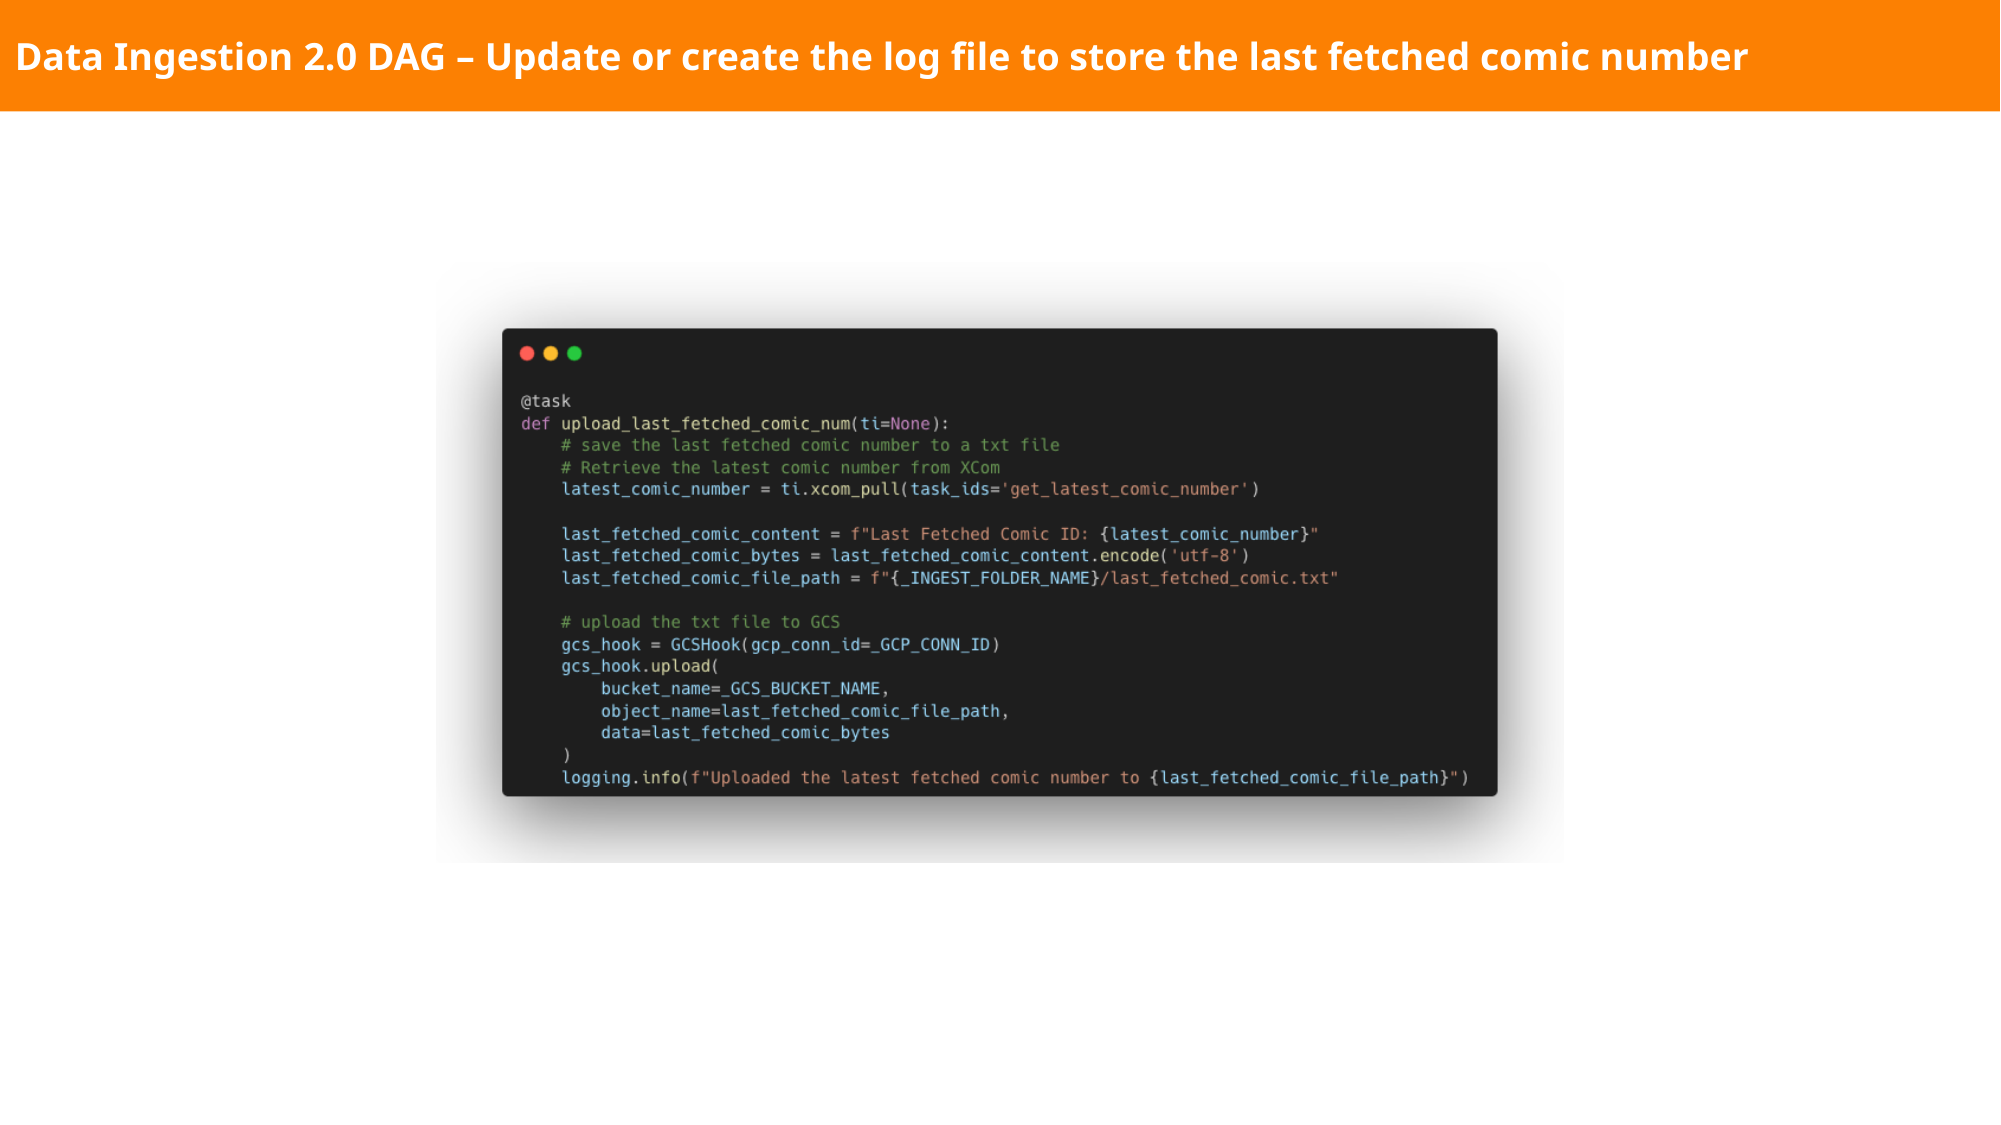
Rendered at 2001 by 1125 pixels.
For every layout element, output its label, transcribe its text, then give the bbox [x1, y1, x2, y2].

picture [435, 262, 1565, 863]
text_box Data Ingestion 2.0 DAG – Update or create the log file to store the last fetched comic number [0, 0, 2000, 113]
